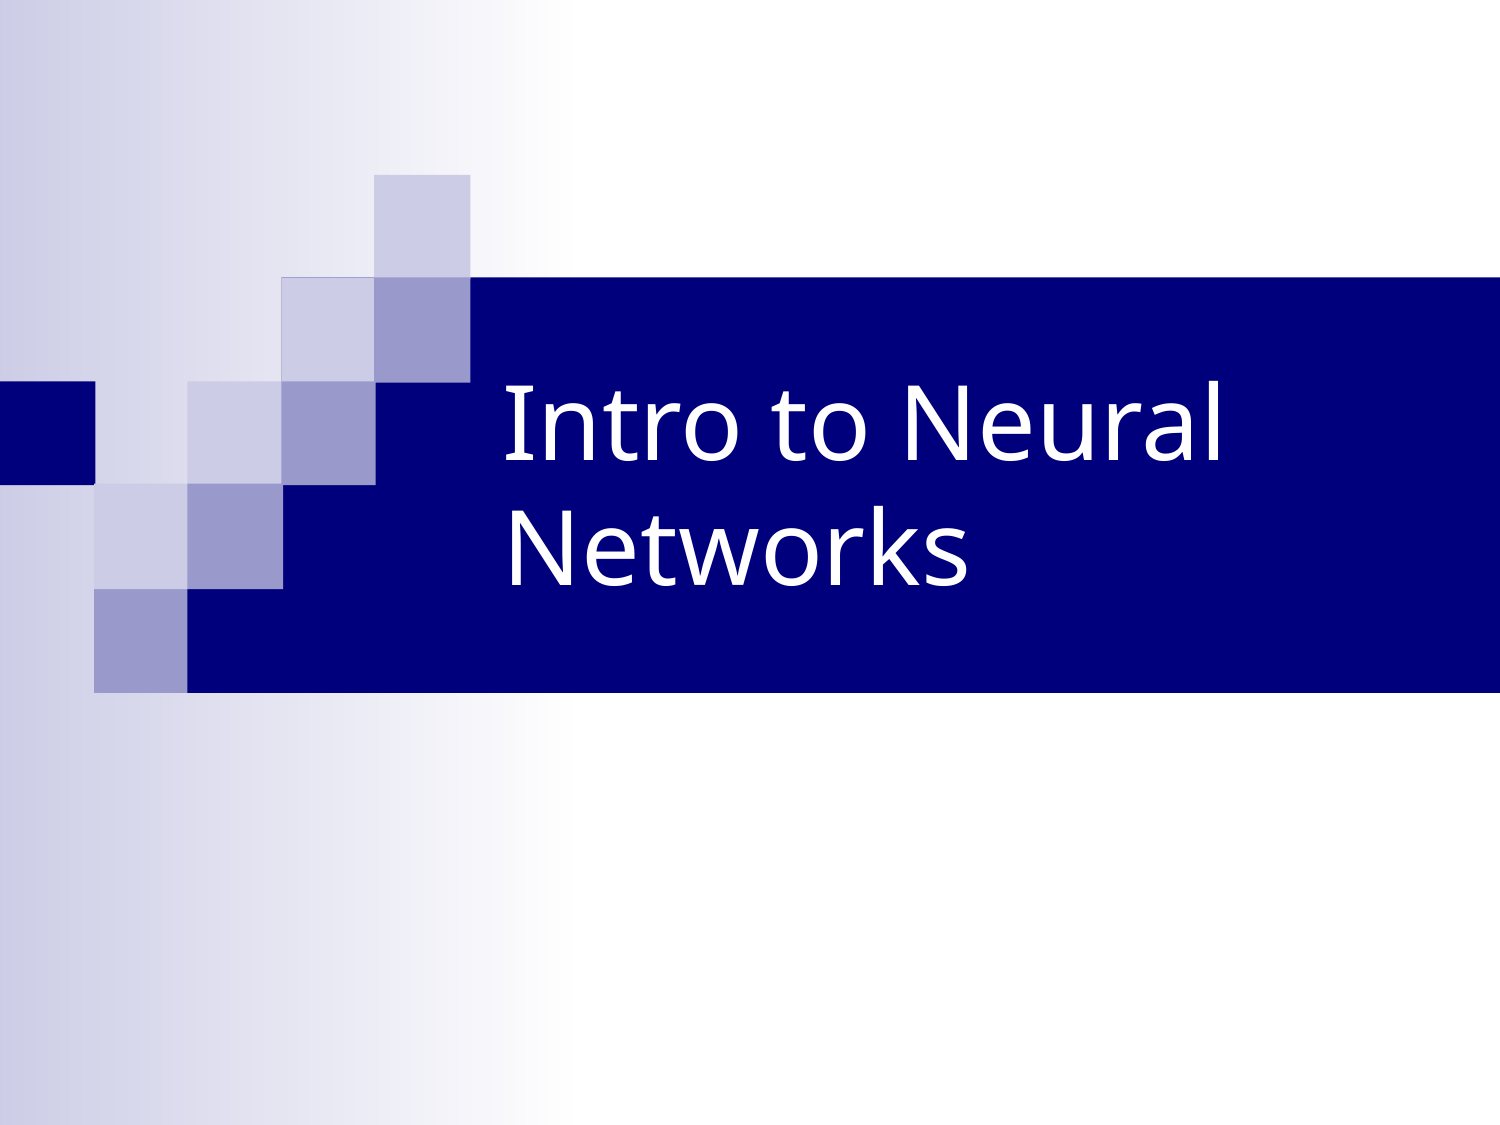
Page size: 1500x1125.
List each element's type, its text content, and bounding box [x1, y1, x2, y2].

title Intro to Neural Networks [487, 299, 1475, 663]
